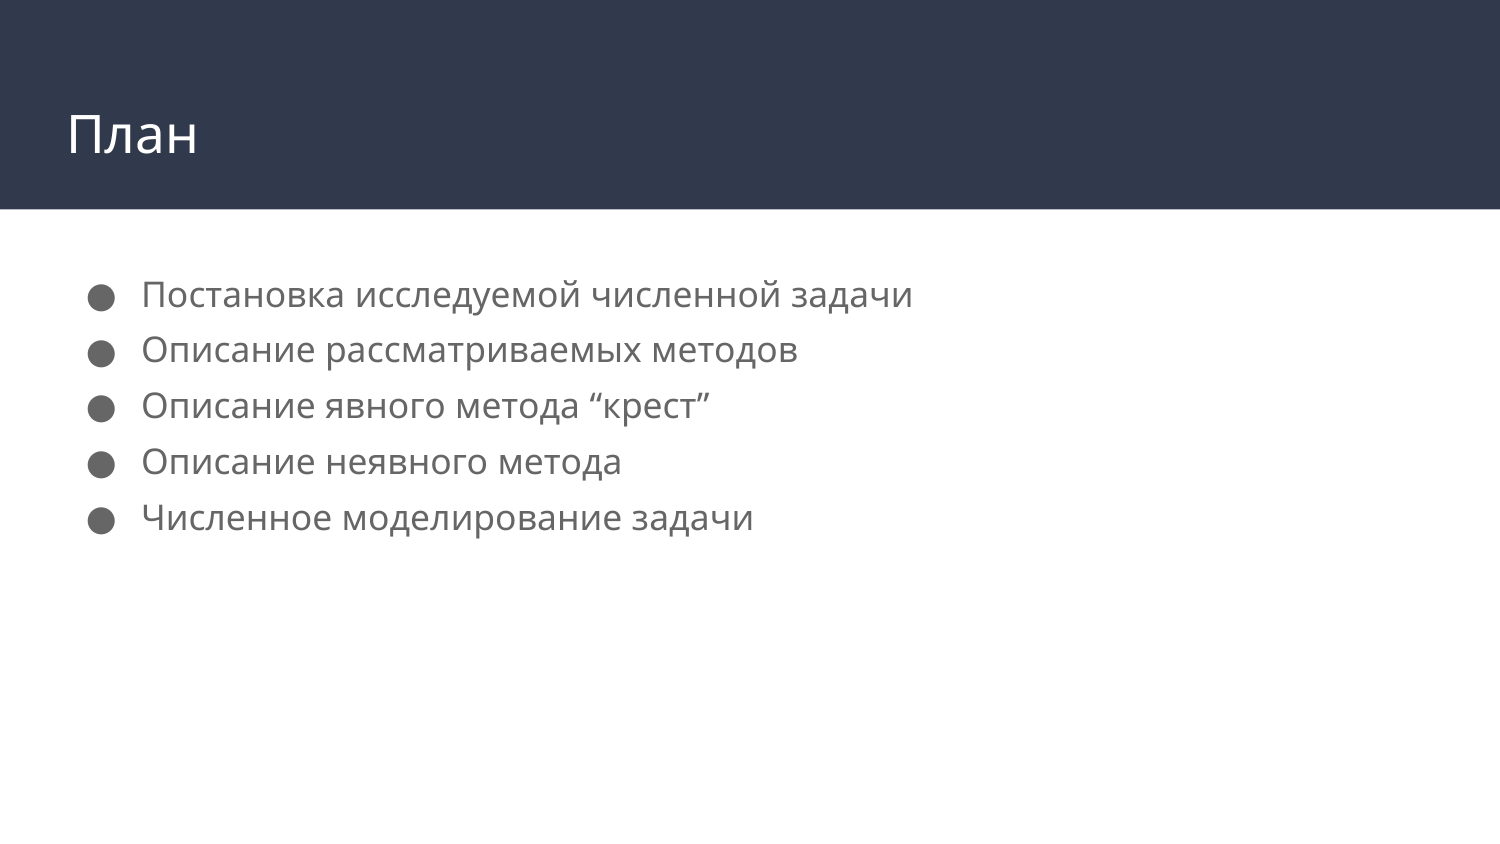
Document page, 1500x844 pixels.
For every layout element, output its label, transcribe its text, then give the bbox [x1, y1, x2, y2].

title План [51, 82, 1449, 185]
list Постановка исследуемой численной задачи Описание рассматриваемых методов Описание явного метода “крест” Описание неявного метода Численное моделирование задачи [51, 247, 1238, 752]
